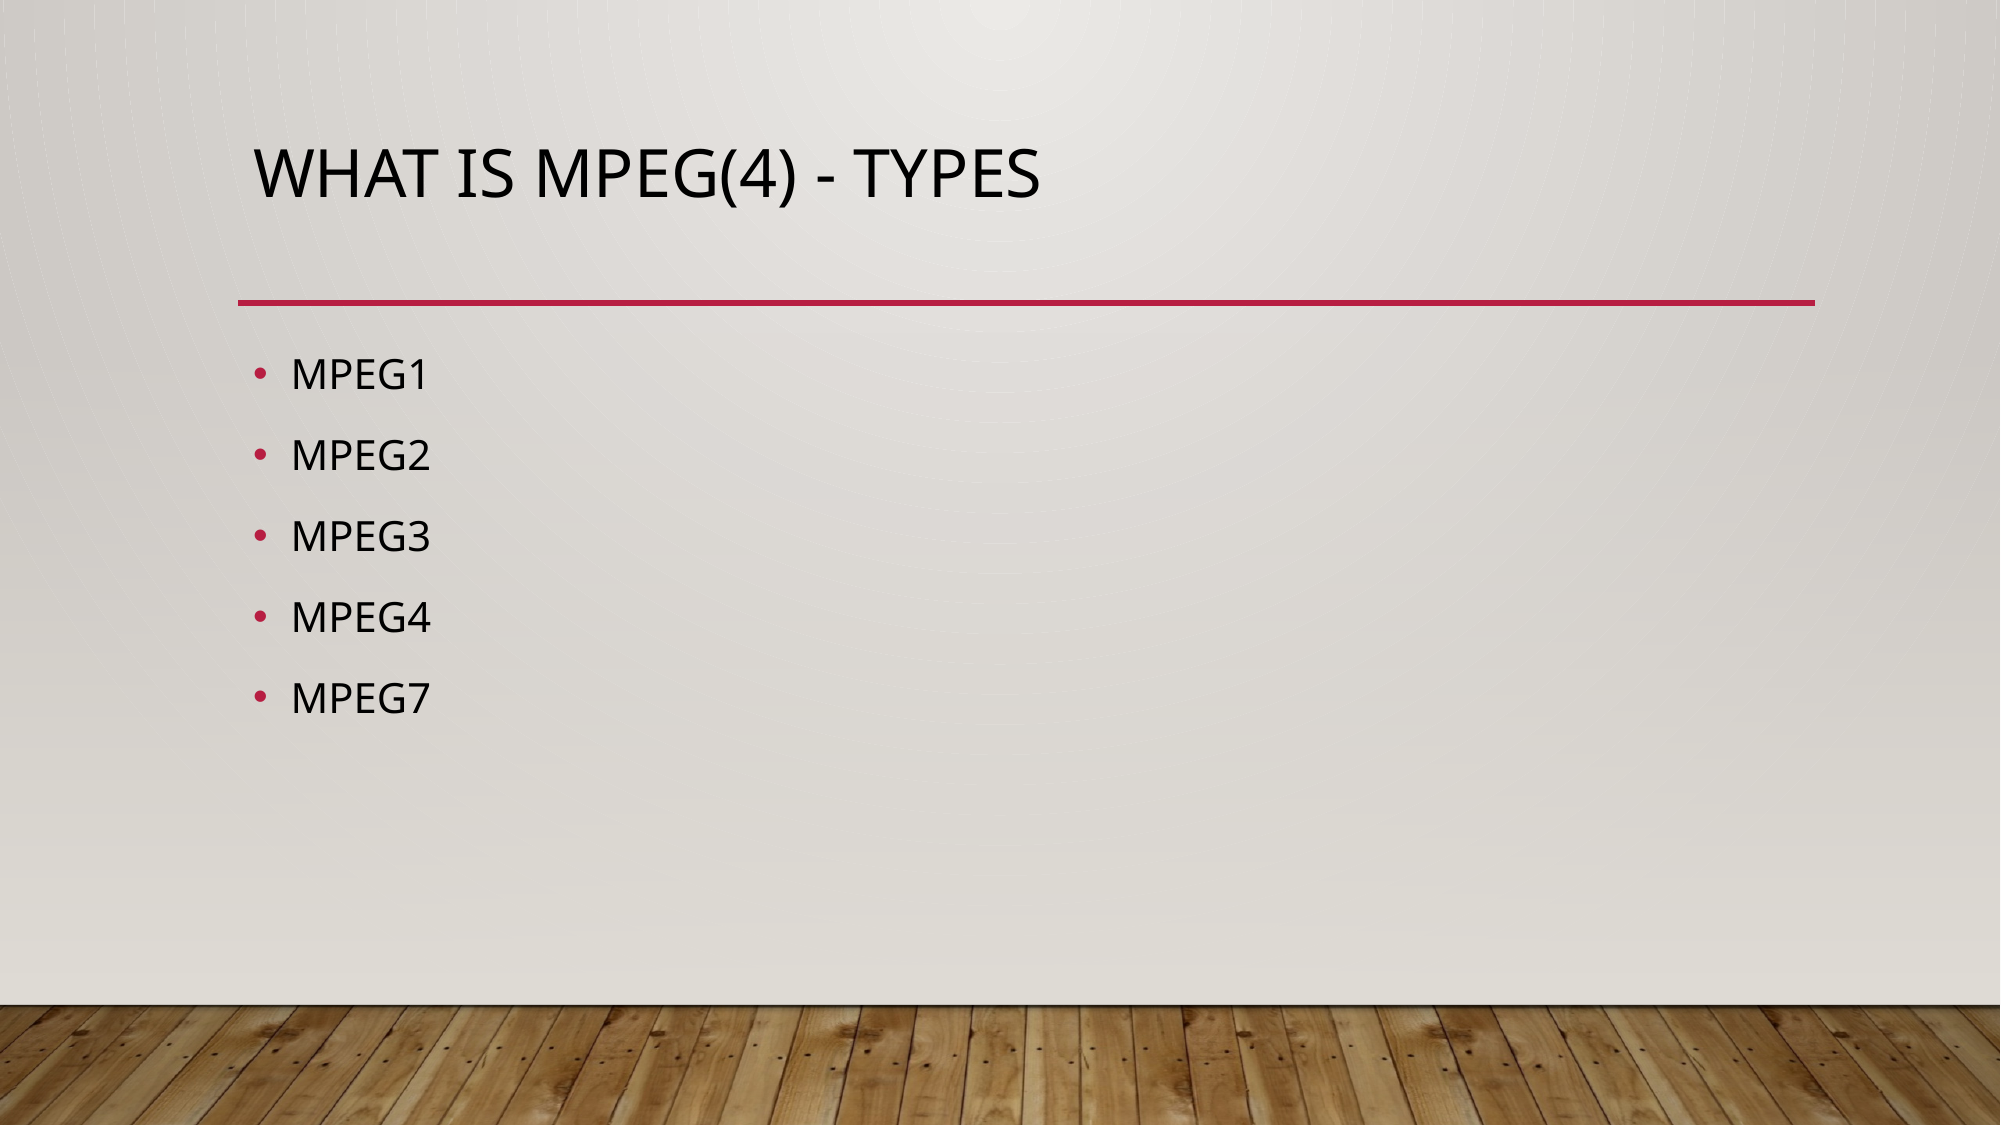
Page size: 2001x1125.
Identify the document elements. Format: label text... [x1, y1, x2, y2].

list MPEG1 MPEG2 MPEG3 MPEG4 MPEG7 [238, 330, 1814, 897]
picture [0, 1005, 2000, 1125]
title What is MPEG(4) - types [238, 131, 1814, 305]
